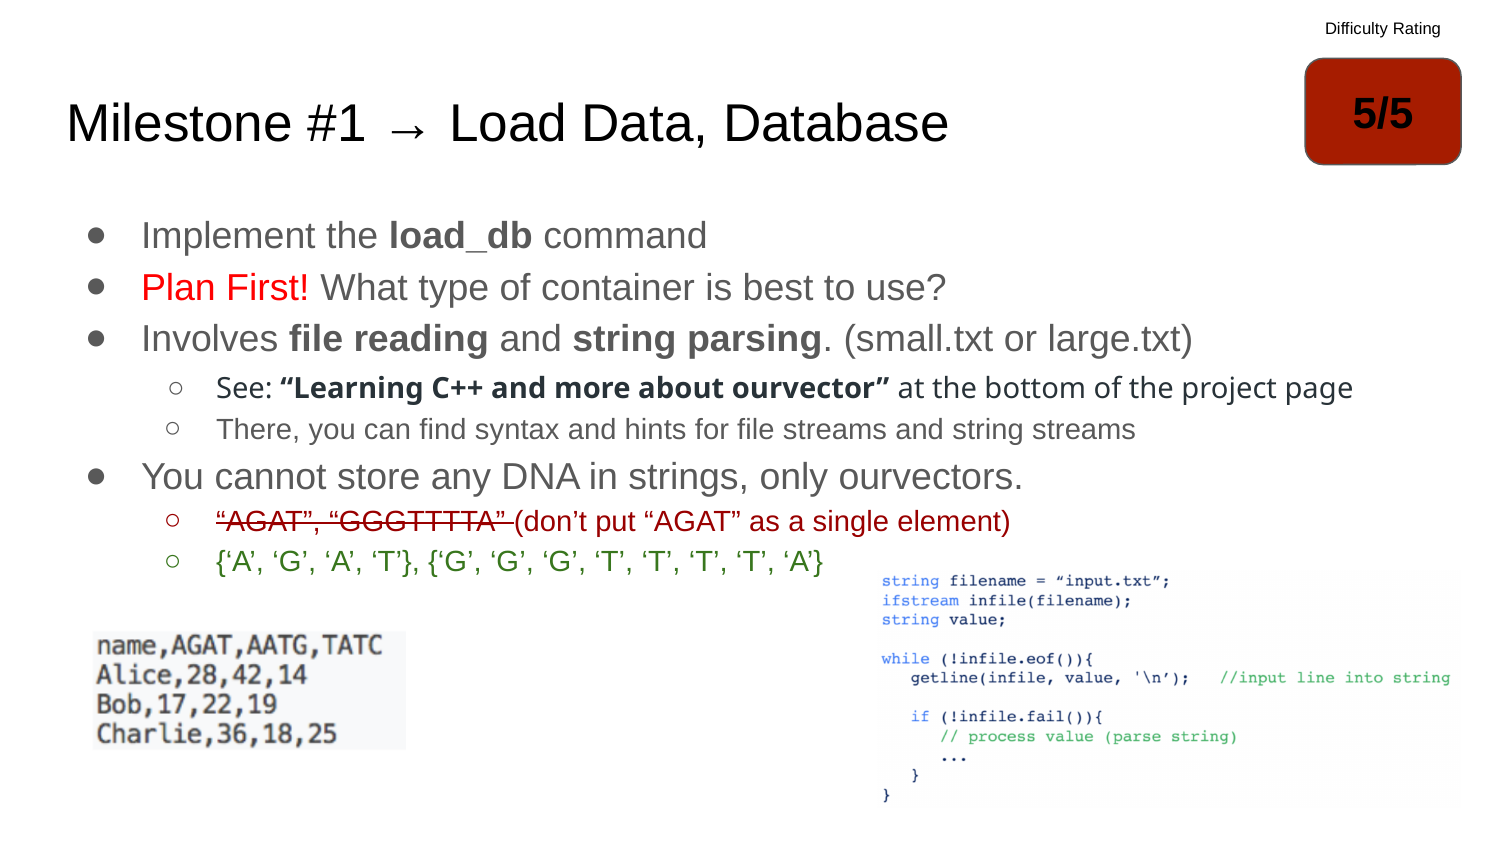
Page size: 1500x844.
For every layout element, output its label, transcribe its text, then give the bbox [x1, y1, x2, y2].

text_box Difficulty Rating [1305, 7, 1462, 48]
picture [76, 612, 406, 766]
text_box 5/5 [1305, 58, 1462, 165]
list Implement the load_db command Plan First! What type of container is best to use? Involves file reading and string parsing. (small.txt or large.txt) See: “Learning C++ and more about ourvector” at the bottom of the project page There, you can find syntax and hints for file streams and string streams You cannot store any DNA in strings, only ourvectors. “AGAT”, “GGGTTTTA” (don’t put “AGAT” as a single element) {‘A’, ‘G’, ‘A’, ‘T’}, {‘G’, ‘G’, ‘G’, ‘T’, ‘T’, ‘T’, ‘T’, ‘A’} [51, 189, 1449, 750]
picture [876, 570, 1462, 808]
title Milestone #1 → Load Data, Database [51, 72, 1449, 167]
